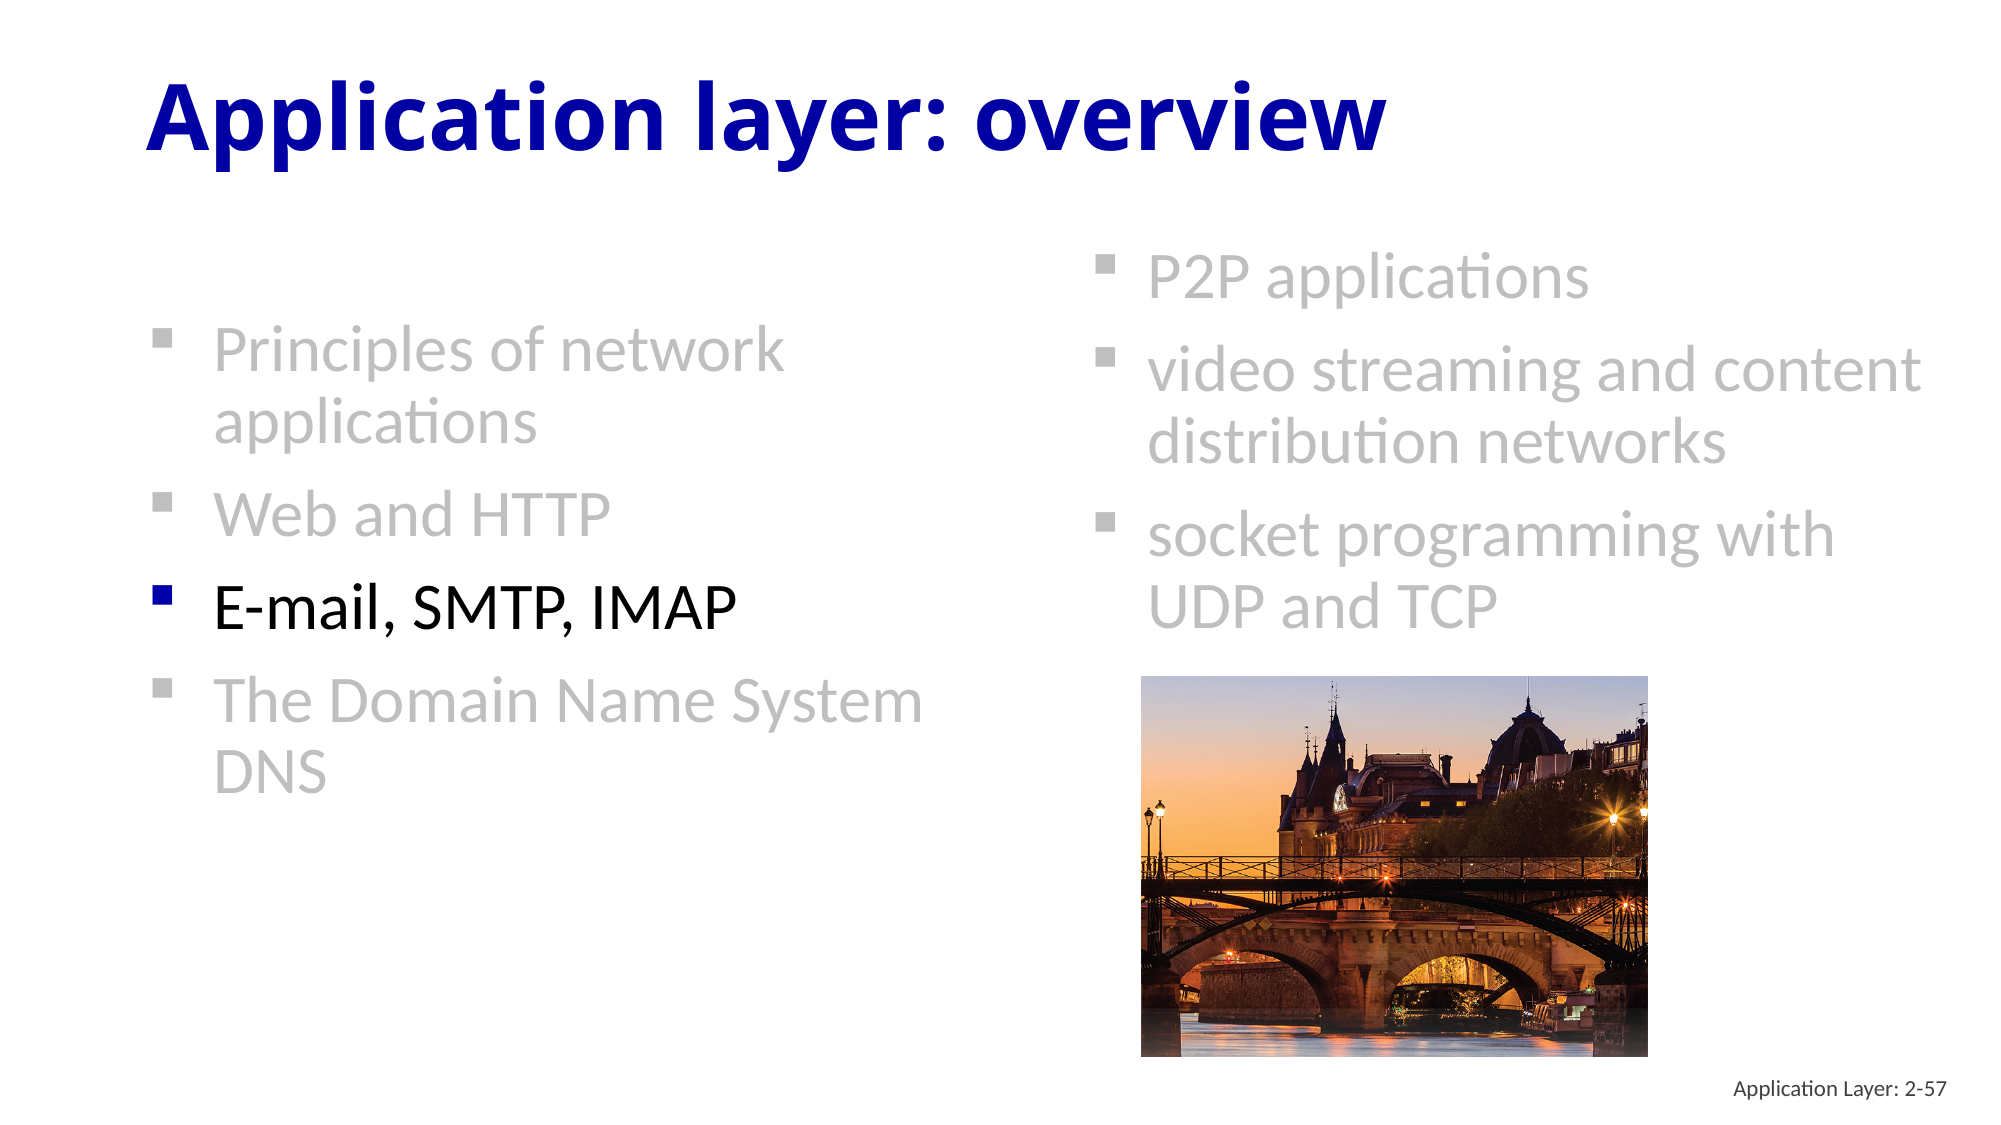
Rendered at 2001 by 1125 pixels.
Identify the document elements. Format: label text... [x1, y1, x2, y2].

title Application layer: overview [131, 47, 1856, 195]
picture [1141, 676, 1648, 1057]
slide_number Application Layer: 2-57 [1512, 1056, 1963, 1117]
text_box Principles of network applications Web and HTTP E-mail, SMTP, IMAP The Domain Name System DNS [132, 306, 1004, 1021]
text_box P2P applications video streaming and content distribution networks socket programming with UDP and TCP [1075, 233, 1963, 1021]
